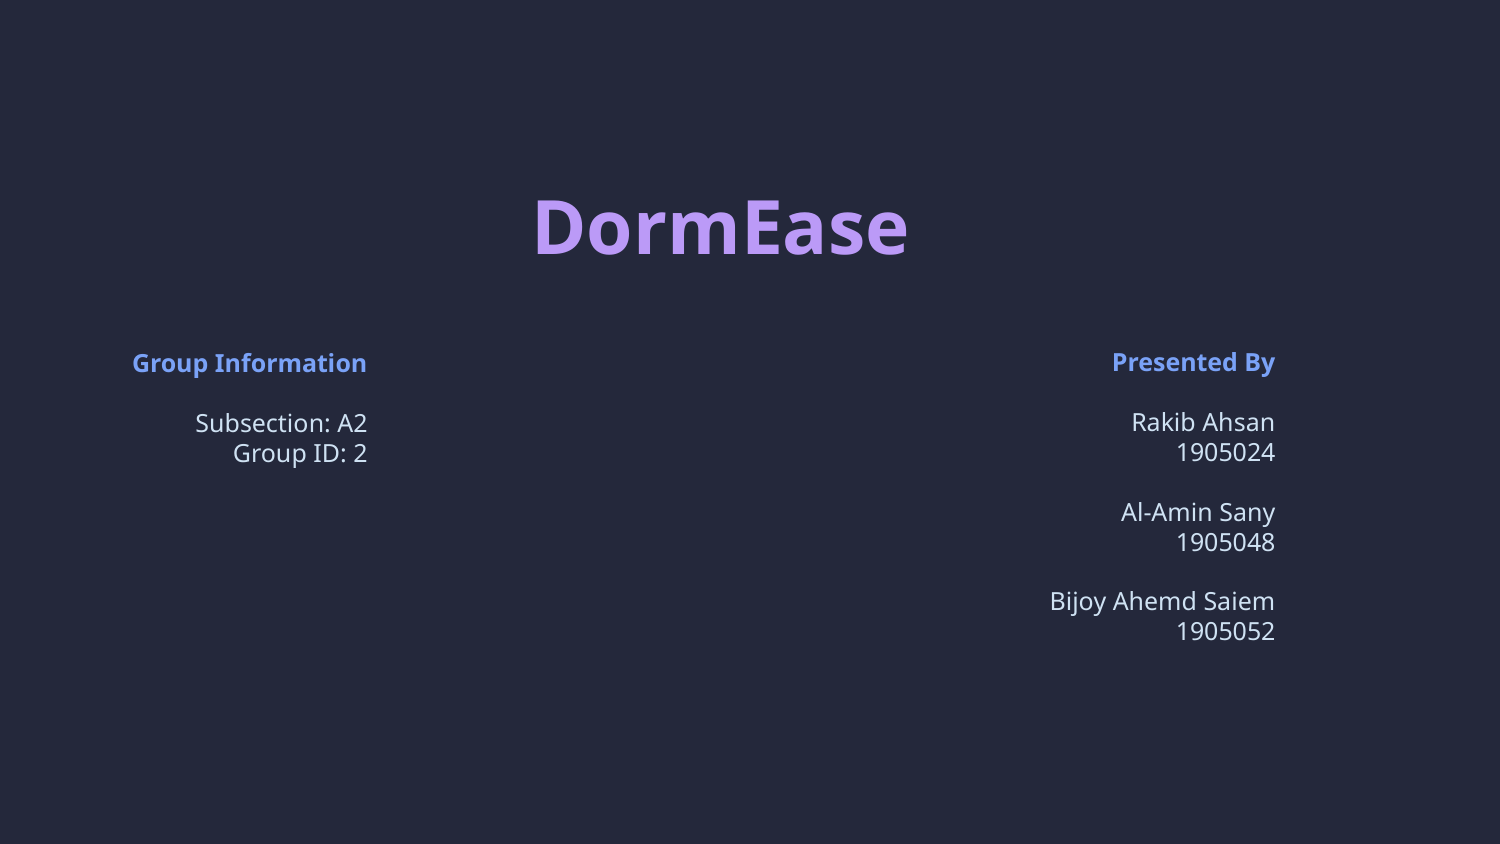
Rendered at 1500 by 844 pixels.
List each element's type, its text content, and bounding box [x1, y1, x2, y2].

text_box Presented By Rakib Ahsan 1905024 Al-Amin Sany 1905048 Bijoy Ahemd Saiem 1905052 [777, 331, 1291, 643]
text_box DormEase [126, 164, 1315, 332]
text_box Group Information Subsection: A2 Group ID: 2 [0, 332, 383, 644]
